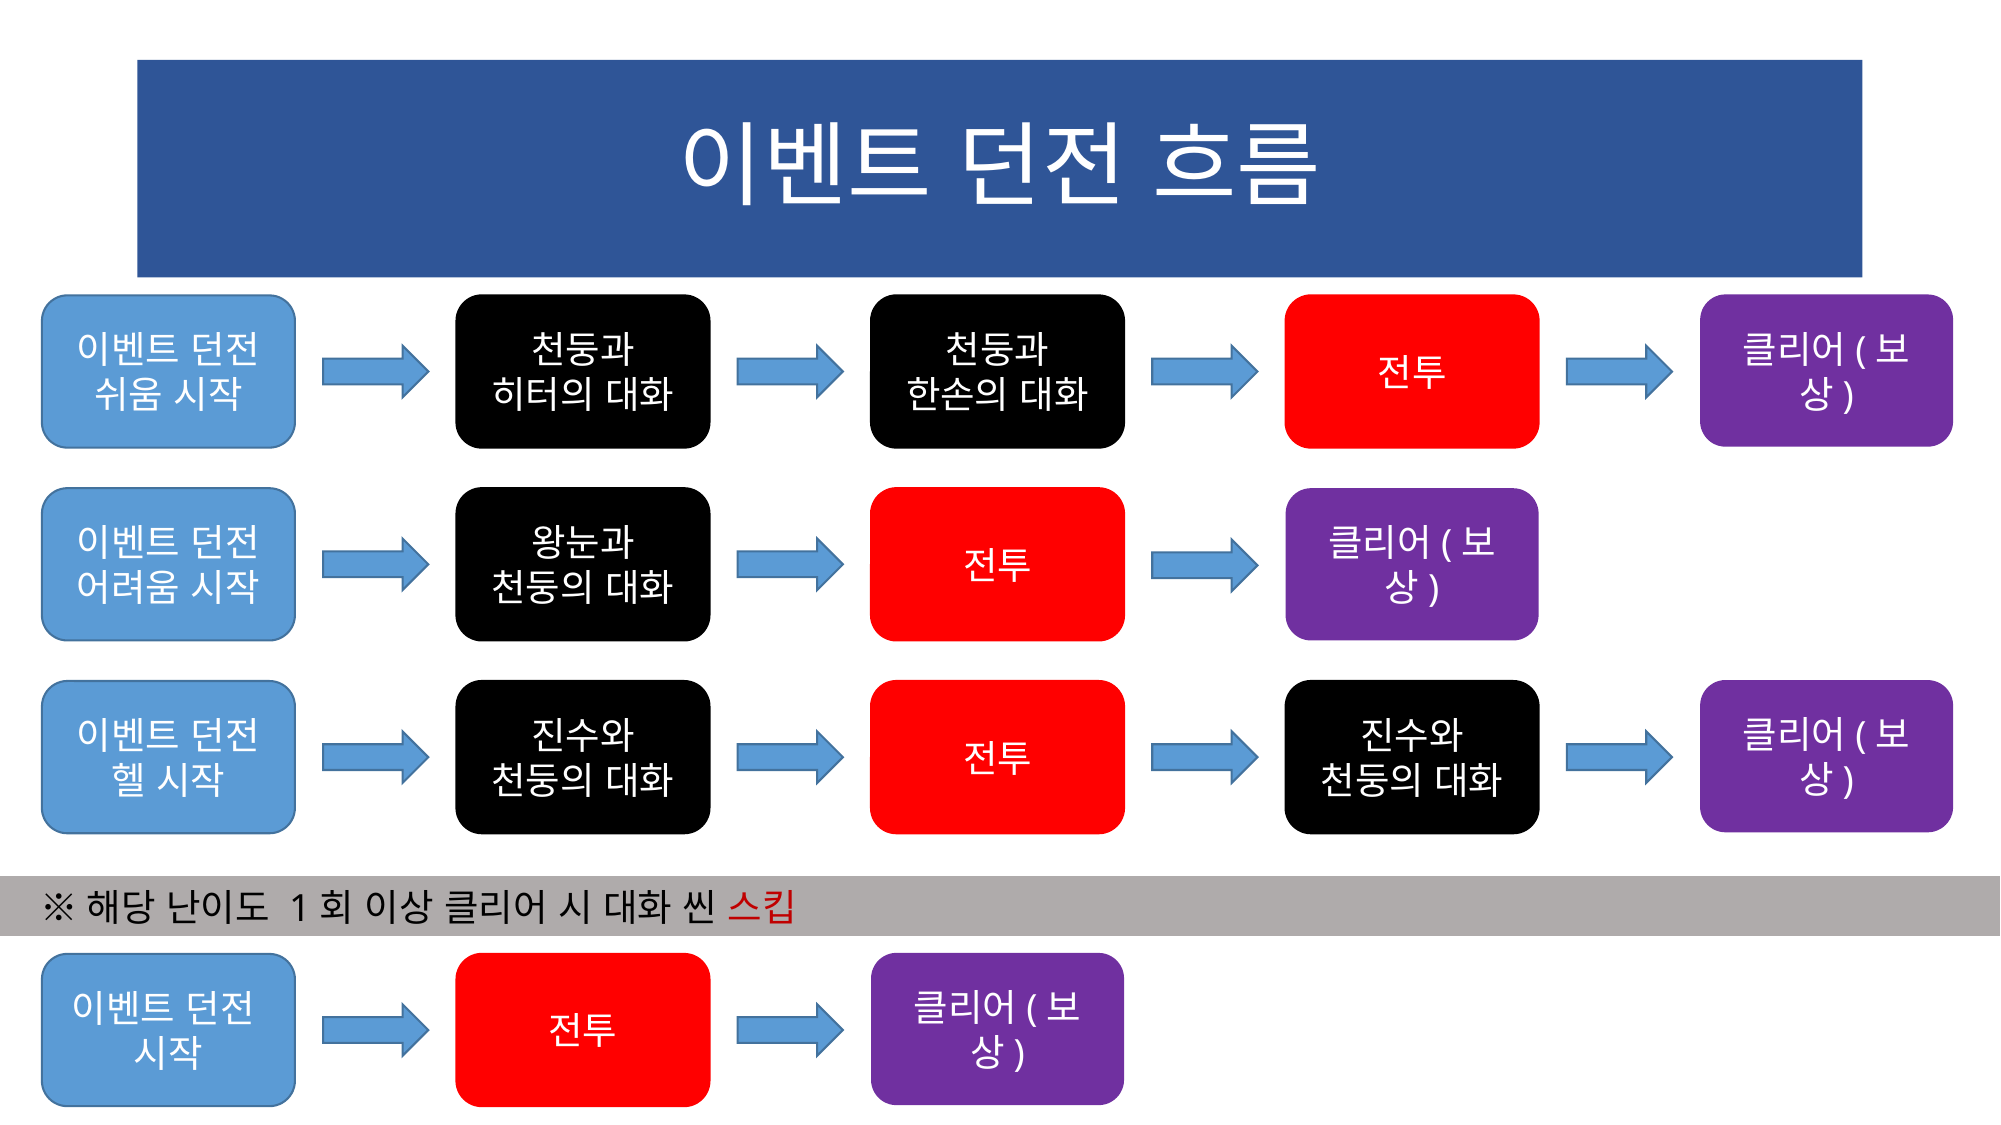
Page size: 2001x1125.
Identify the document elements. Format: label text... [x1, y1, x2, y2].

text_box [736, 728, 845, 786]
text_box 전투 [1284, 294, 1540, 449]
text_box 전투 [869, 487, 1126, 642]
text_box 이벤트 던전 어려움 시작 [40, 487, 296, 642]
text_box 천둥과 한손의 대화 [869, 294, 1126, 449]
text_box 이벤트 던전 헬 시작 [40, 679, 296, 835]
text_box [322, 1001, 430, 1059]
text_box 진수와 천둥의 대화 [455, 679, 711, 835]
text_box [322, 536, 430, 593]
text_box 진수와 천둥의 대화 [1284, 679, 1540, 835]
text_box 왕눈과 천둥의 대화 [455, 487, 711, 642]
text_box 전투 [869, 679, 1126, 835]
text_box [1151, 728, 1259, 786]
text_box [322, 343, 430, 400]
text_box [1565, 728, 1674, 786]
text_box 이벤트 던전 쉬움 시작 [40, 294, 296, 449]
text_box 천둥과 히터의 대화 [455, 294, 711, 449]
text_box [1151, 537, 1259, 594]
text_box 클리어(보상) [1699, 293, 1955, 448]
text_box 클리어(보상) [1284, 487, 1540, 642]
text_box [736, 536, 845, 593]
text_box 클리어(보상) [1699, 678, 1955, 834]
text_box 전투 [455, 952, 711, 1108]
text_box 이벤트 던전 시작 [40, 952, 296, 1108]
text_box [322, 728, 430, 786]
text_box [1565, 343, 1674, 400]
text_box 클리어(보상) [869, 951, 1126, 1107]
text_box [1151, 343, 1259, 400]
text_box ※해당 난이도 1회 이상 클리어 시 대화 씬 스킵 [0, 876, 2000, 936]
text_box [736, 1001, 845, 1059]
title 이벤트 던전 흐름 [137, 59, 1863, 278]
text_box [736, 343, 845, 400]
